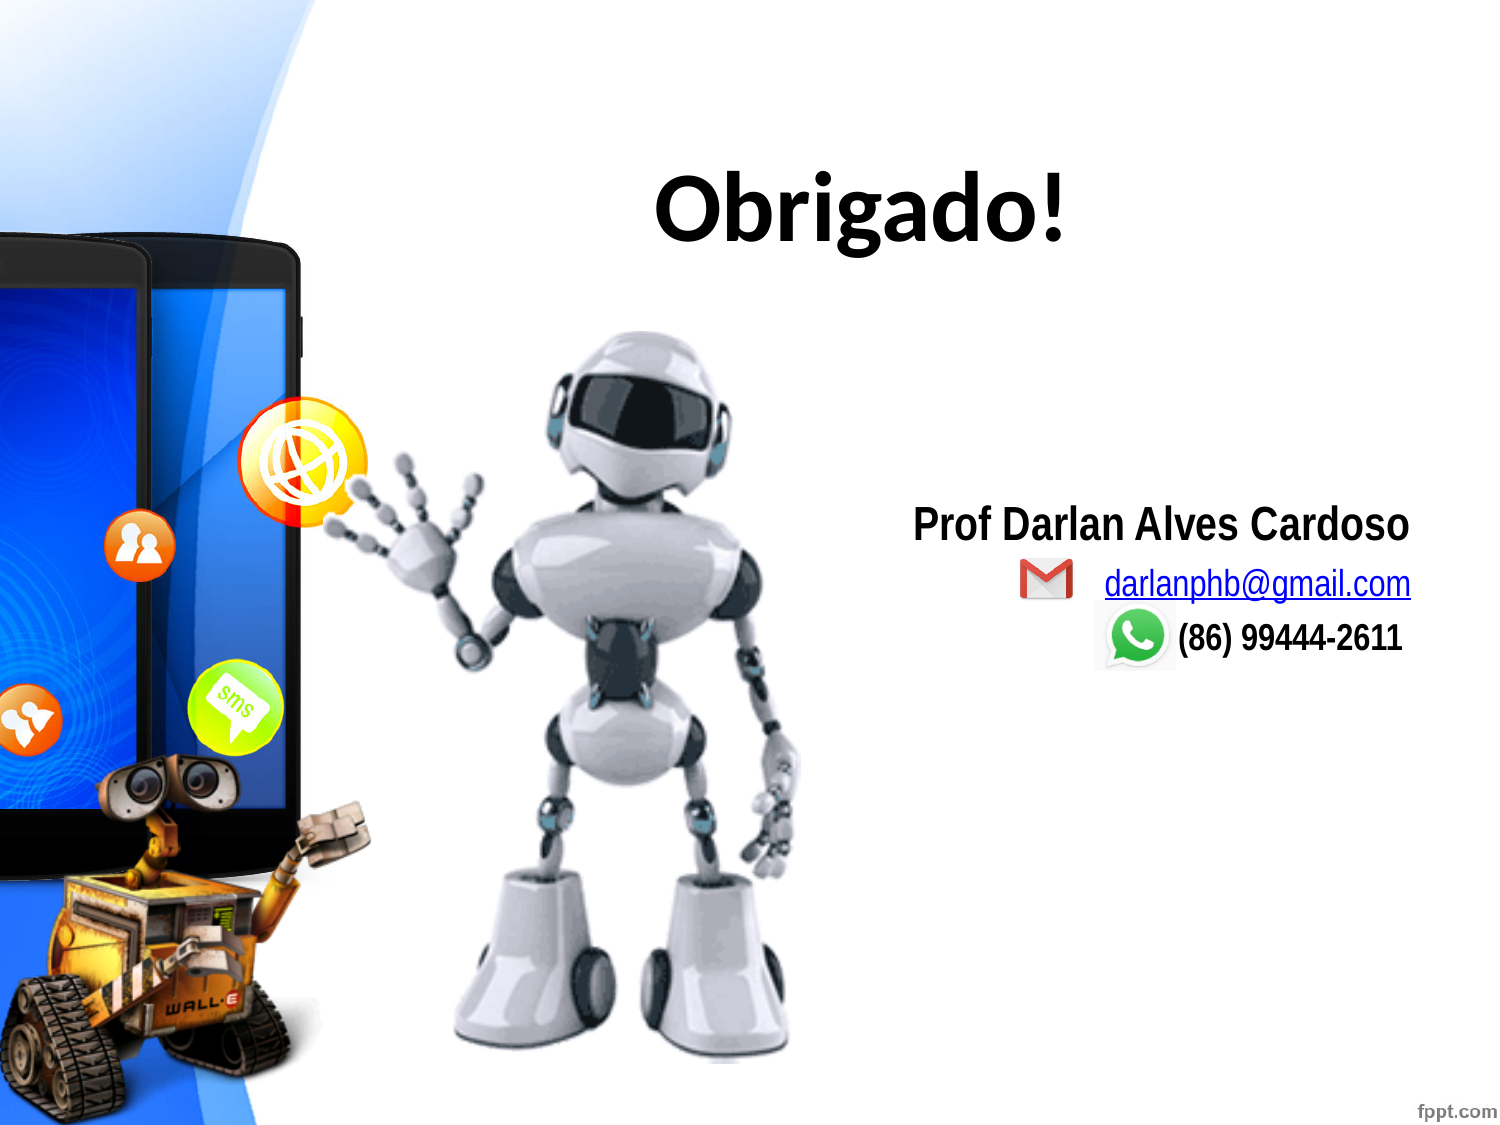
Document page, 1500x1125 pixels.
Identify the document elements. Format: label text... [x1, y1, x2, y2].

title Obrigado! [374, 126, 1352, 277]
picture [0, 0, 1500, 1125]
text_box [806, 436, 1427, 713]
